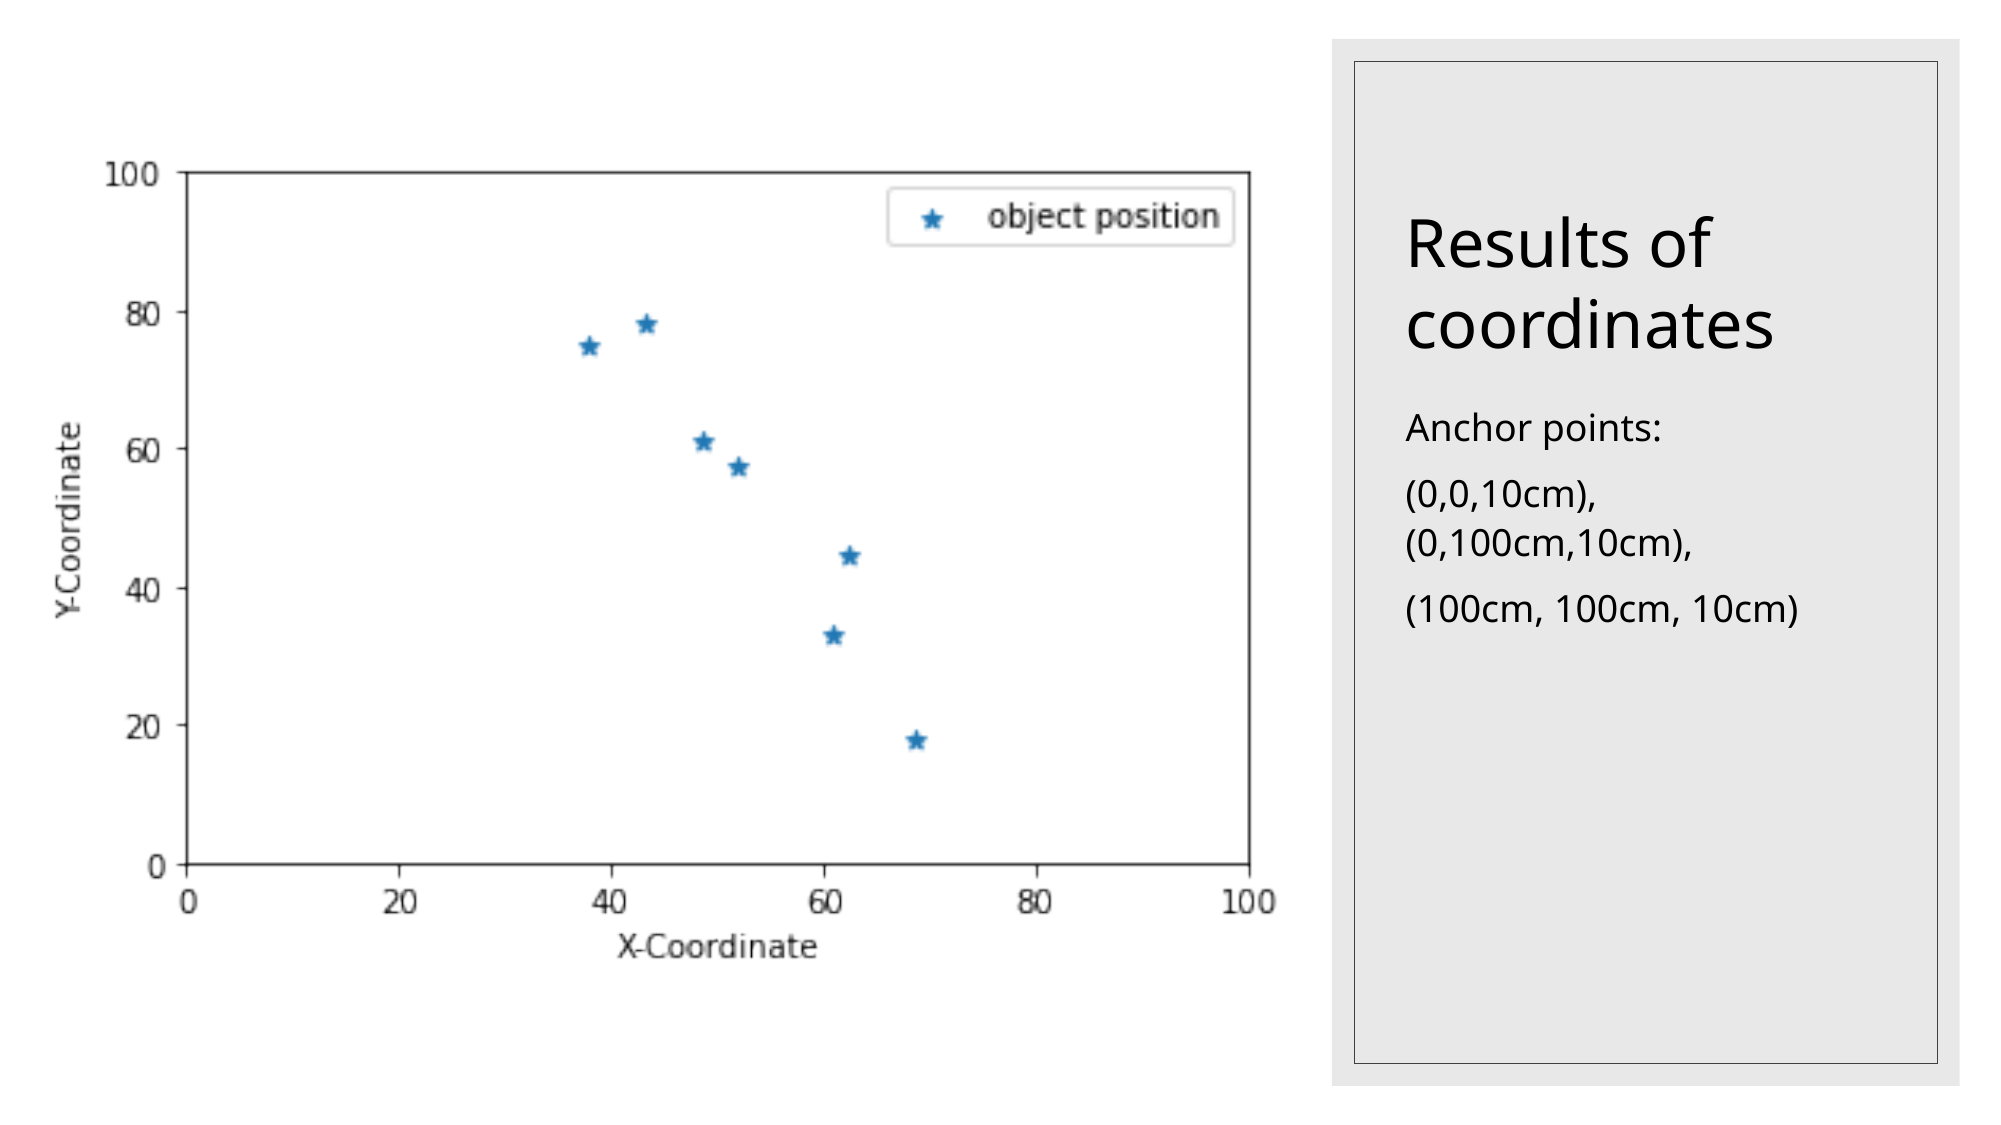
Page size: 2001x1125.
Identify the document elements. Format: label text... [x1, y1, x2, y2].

picture [37, 140, 1300, 985]
list Anchor points: (0,0,10cm), (0,100cm,10cm), (100cm, 100cm, 10cm) [1390, 391, 1907, 968]
title Results of coordinates [1390, 98, 1907, 369]
